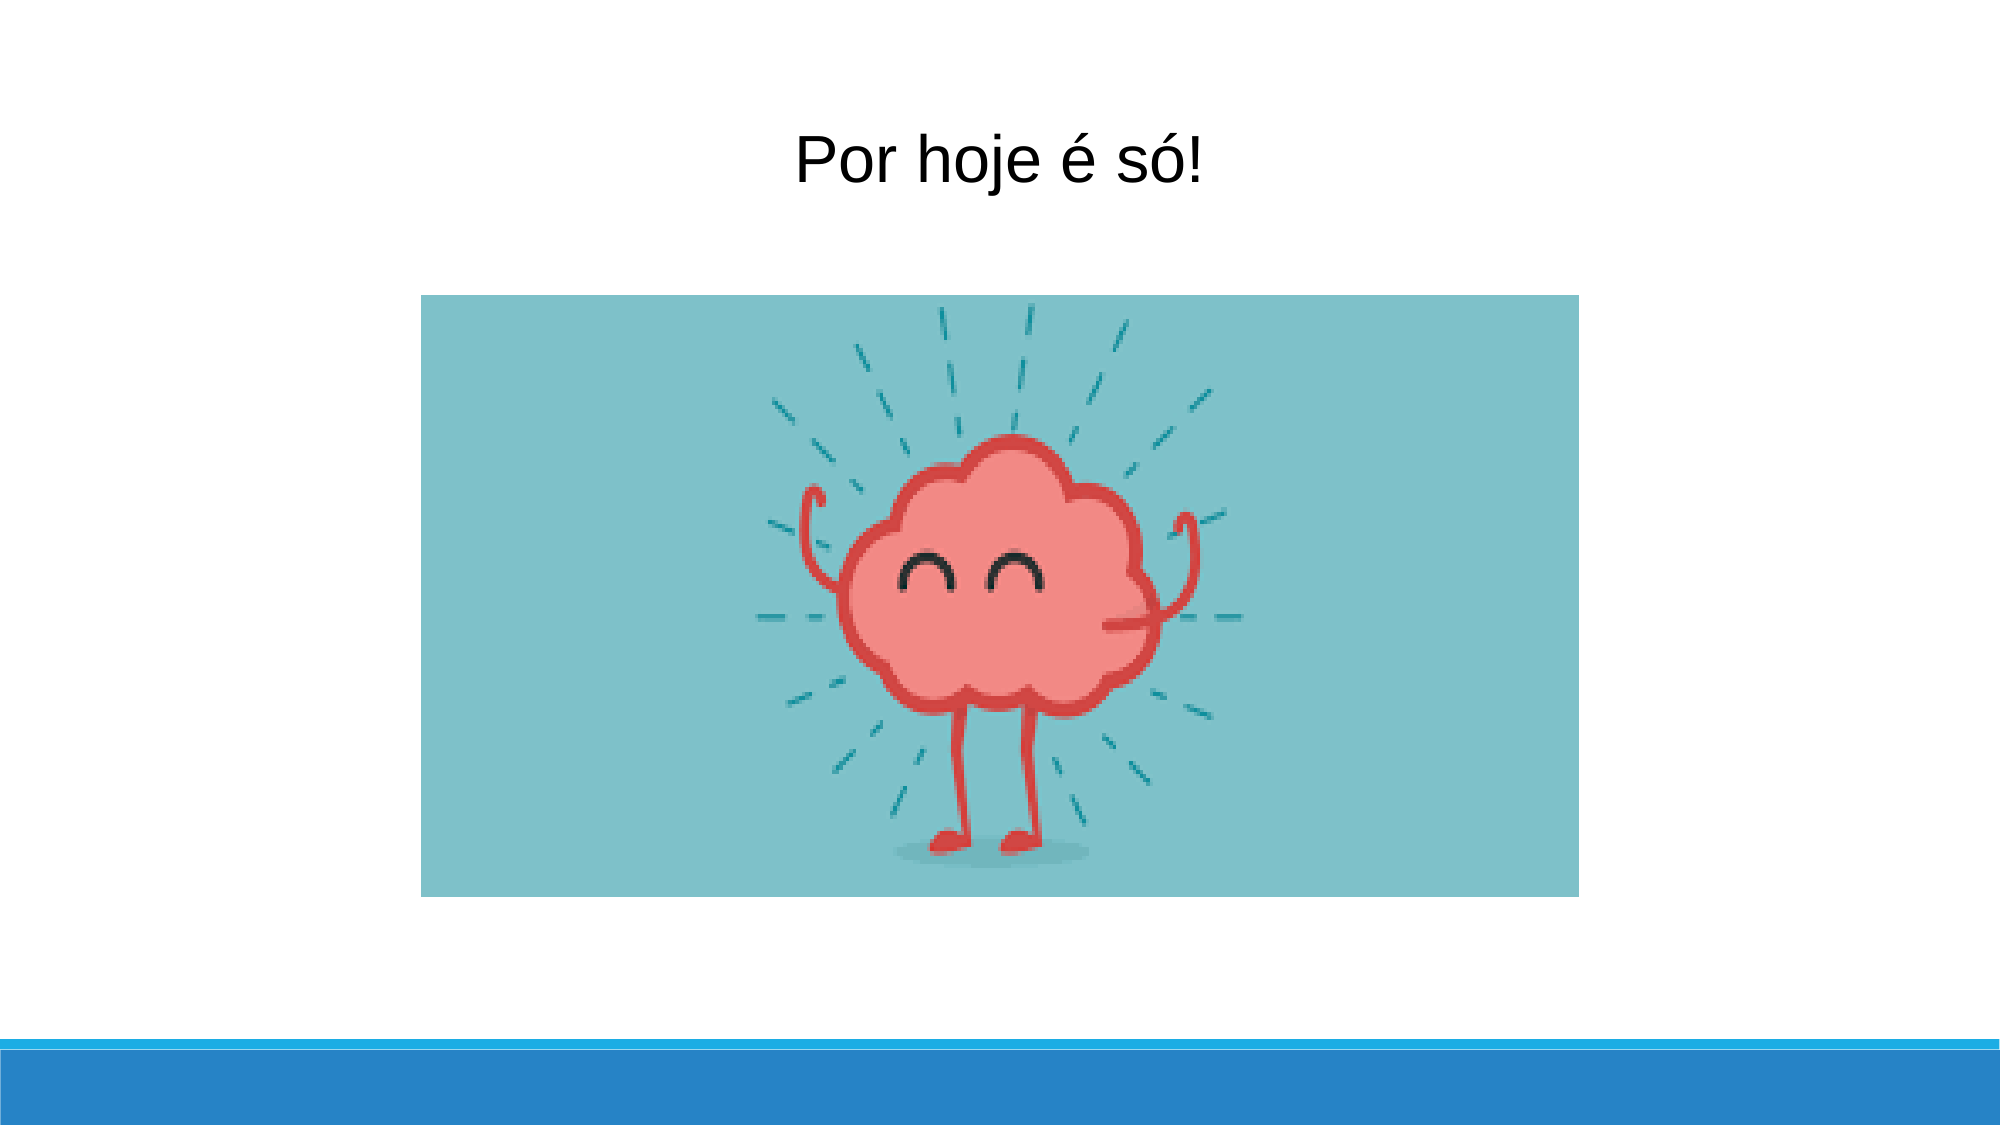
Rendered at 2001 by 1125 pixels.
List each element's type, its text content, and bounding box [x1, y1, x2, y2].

picture [421, 295, 1579, 898]
text_box Por hoje é só! [779, 108, 1221, 204]
